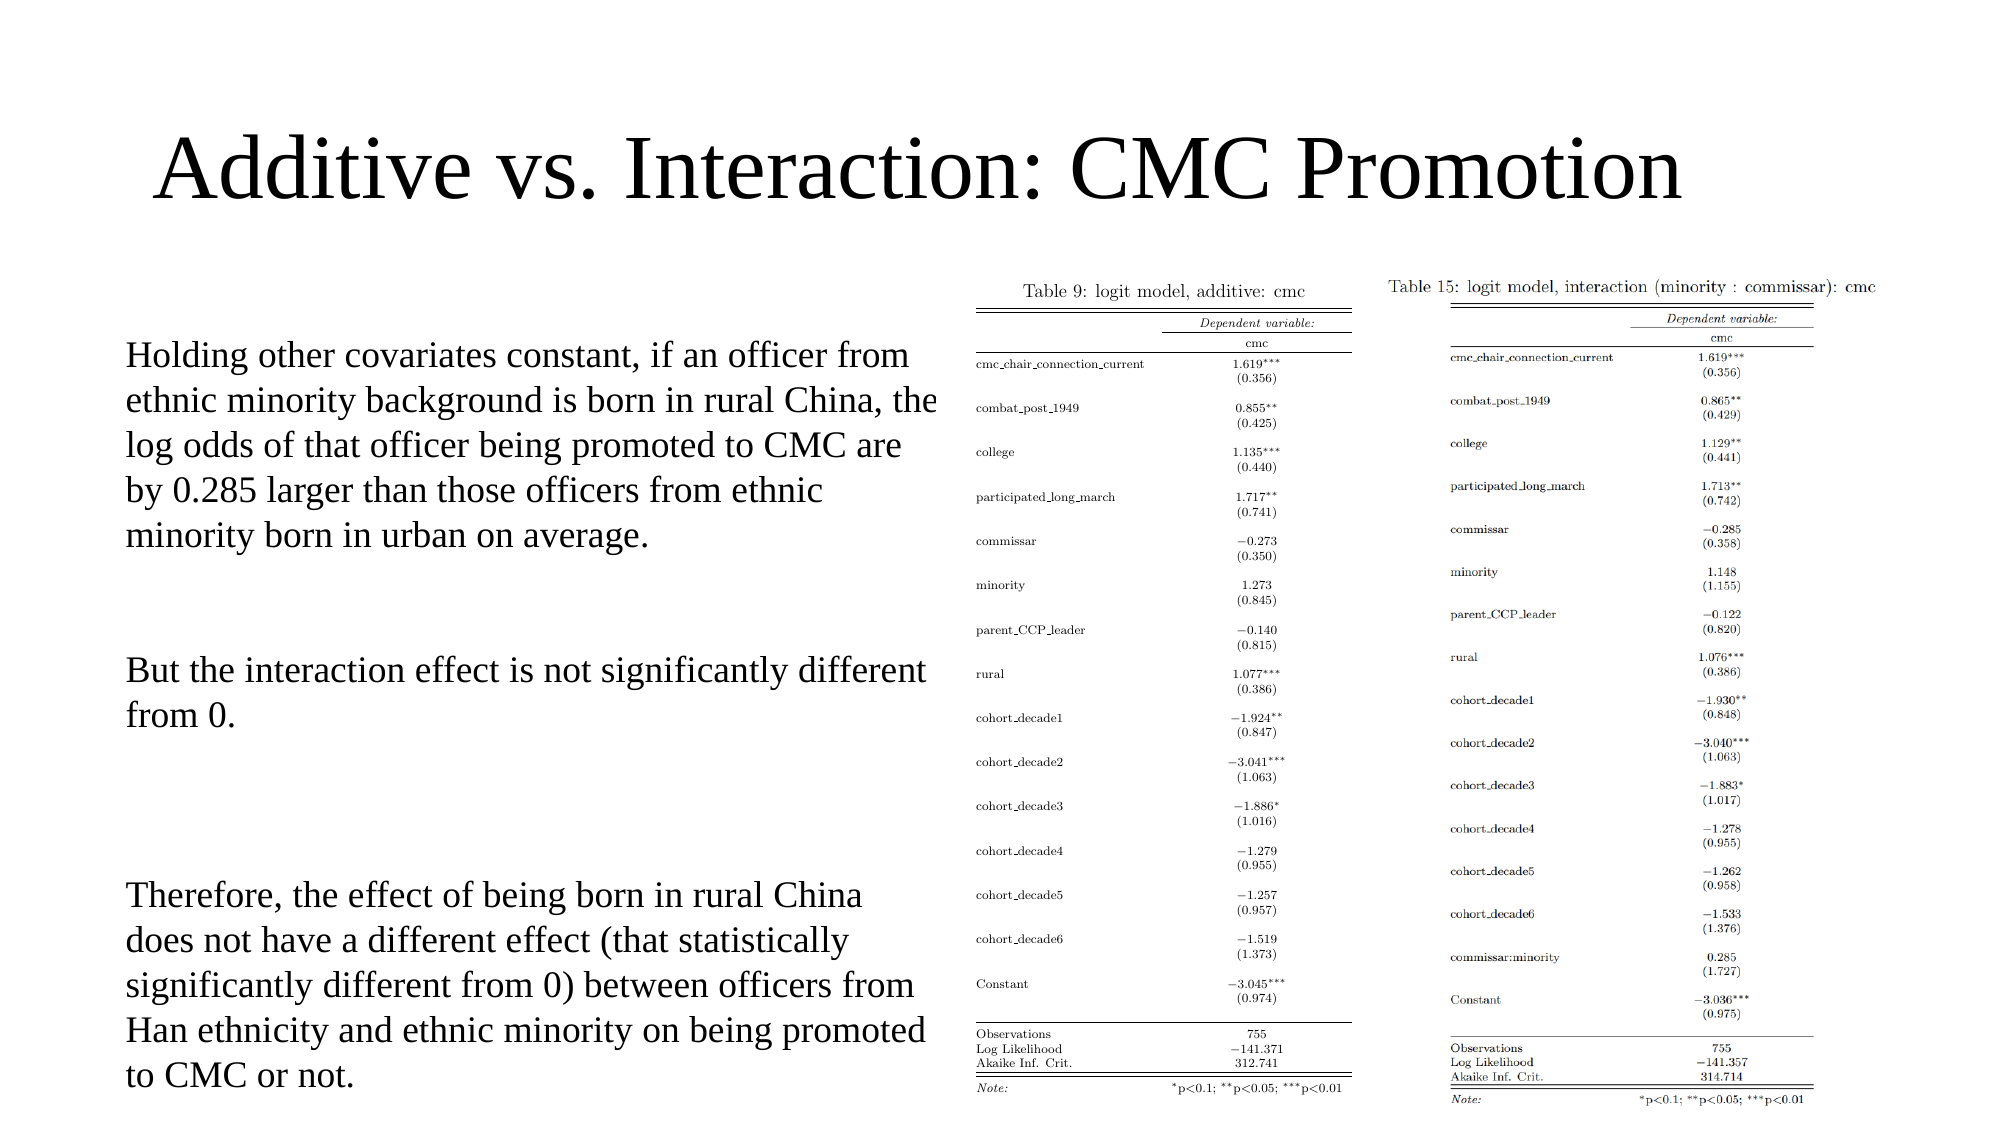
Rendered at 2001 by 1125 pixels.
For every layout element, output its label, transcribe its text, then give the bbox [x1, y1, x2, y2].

title Additive vs. Interaction: CMC Promotion [137, 59, 1863, 278]
picture [936, 267, 1890, 1114]
text_box Holding other covariates constant, if an officer from ethnic minority background is born in rural China, the log odds of that officer being promoted to CMC are by 0.285 larger than those officers from ethnic minority born in urban on average. But the interaction effect is not significantly different from 0. Therefore, the effect of being born in rural China does not have a different effect (that statistically significantly different from 0) between officers from Han ethnicity and ethnic minority on being promoted to CMC or not. [110, 322, 936, 1103]
